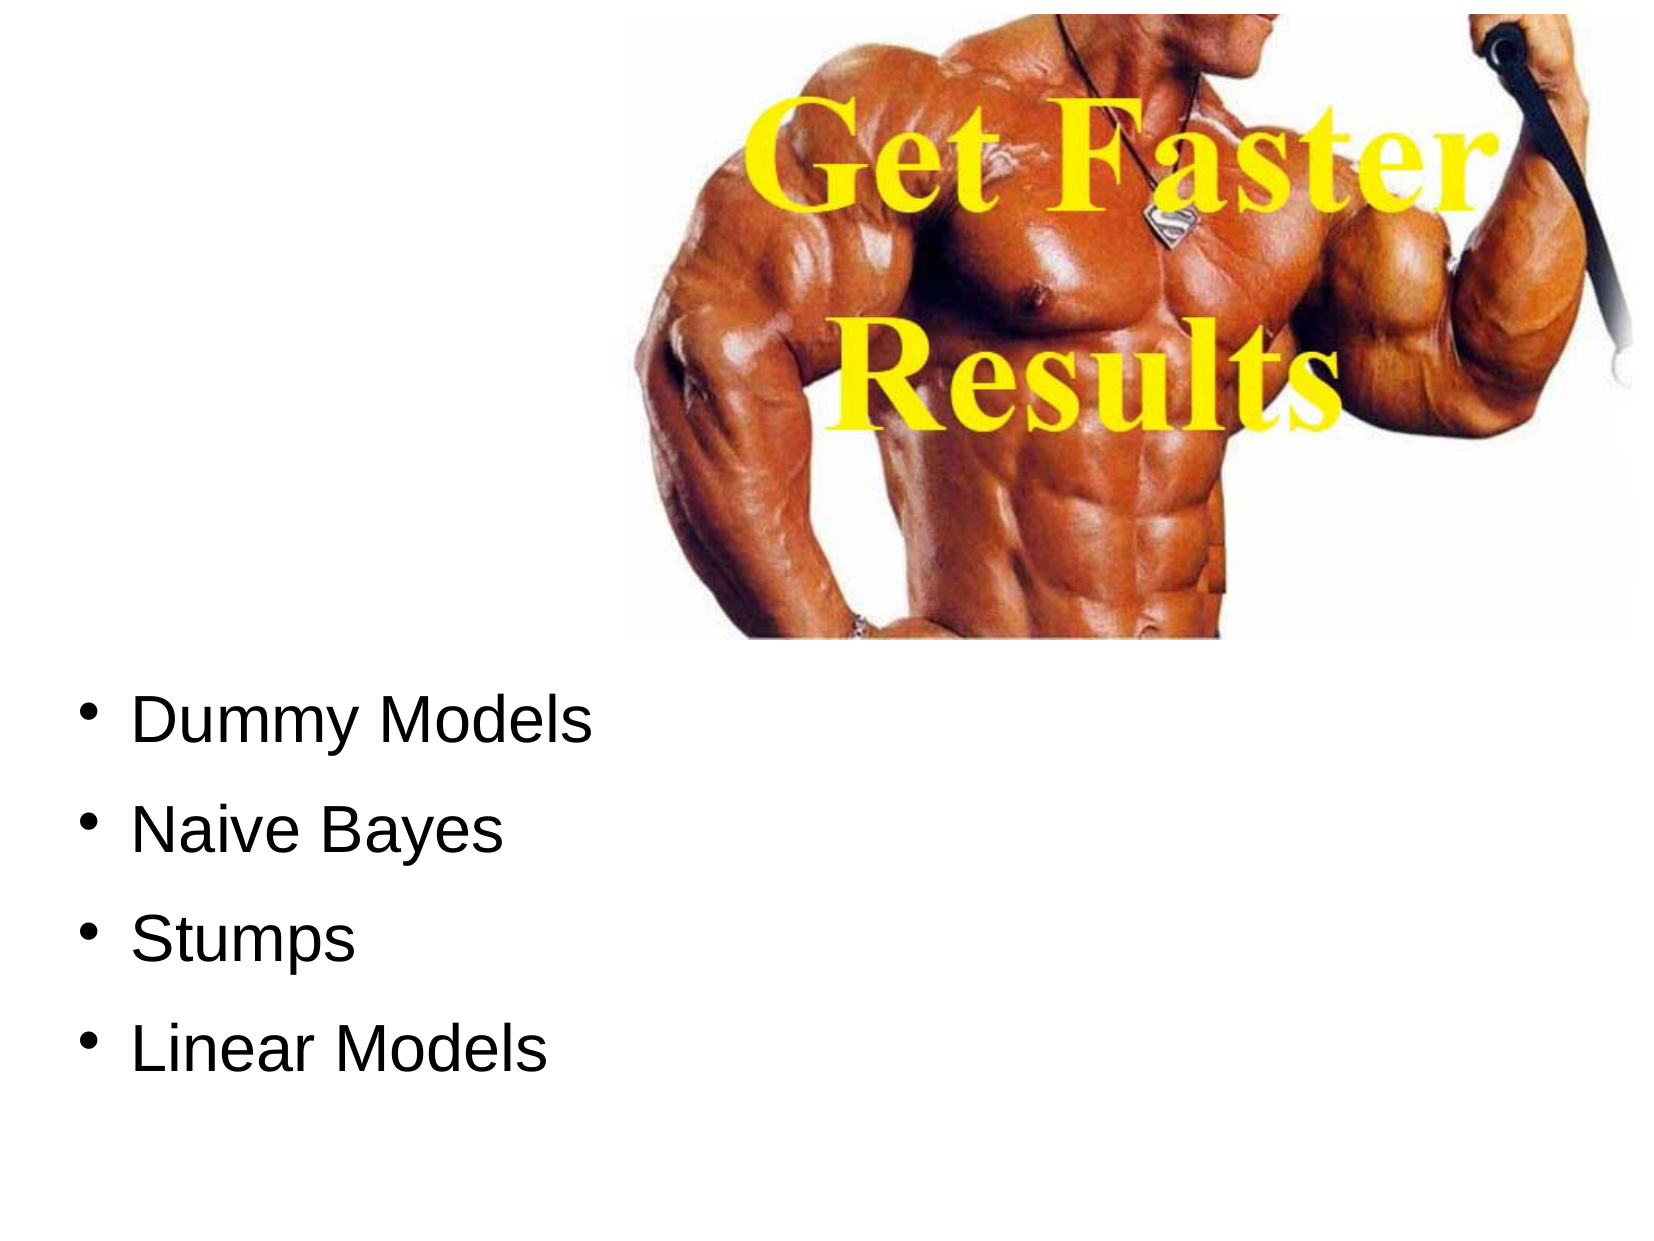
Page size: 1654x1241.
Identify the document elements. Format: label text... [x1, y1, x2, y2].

picture [539, 14, 1634, 641]
text_box Dummy Models Naive Bayes Stumps Linear Models [60, 675, 1549, 1241]
